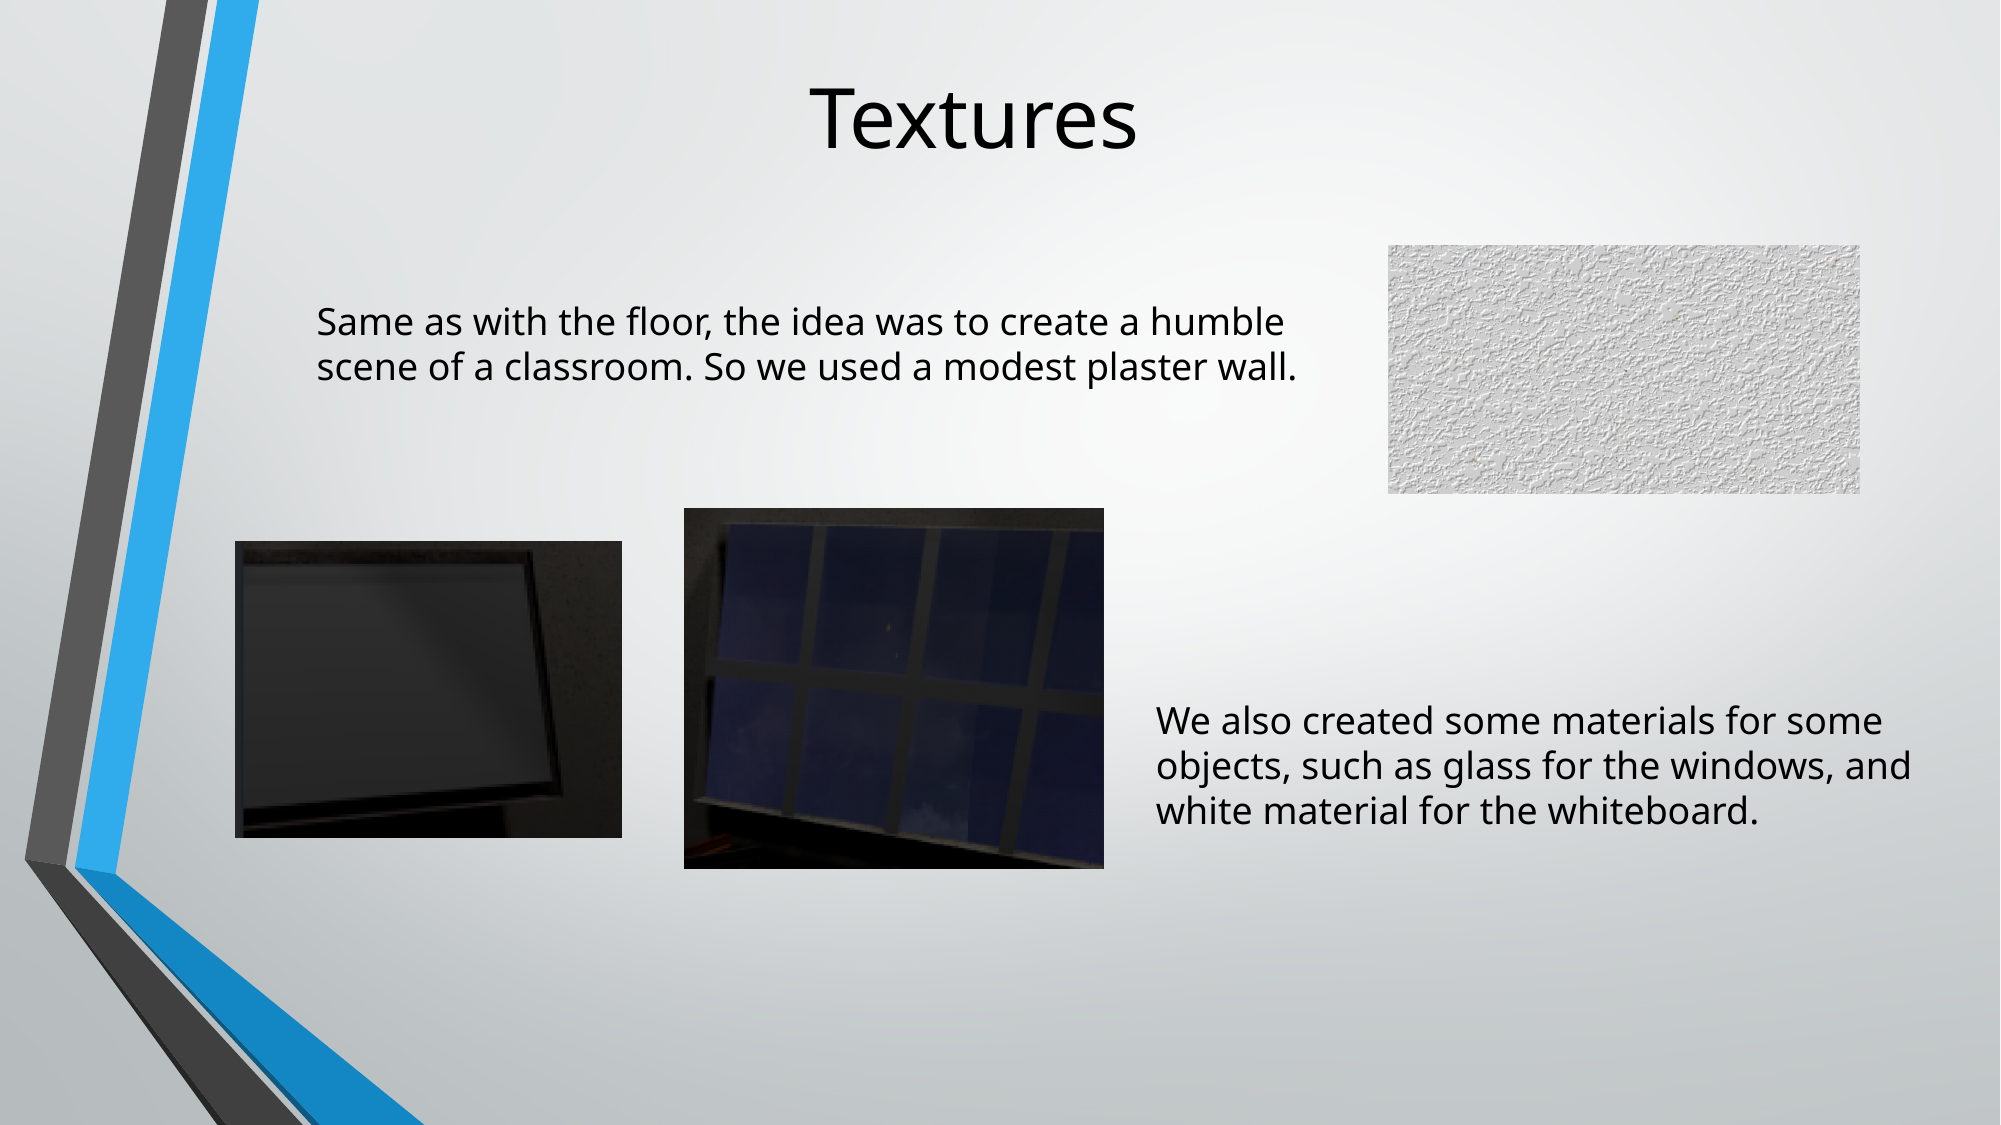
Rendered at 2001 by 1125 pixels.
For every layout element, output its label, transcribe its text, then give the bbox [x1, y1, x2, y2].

text_box We also created some materials for some objects, such as glass for the windows, and white material for the whiteboard. [1141, 689, 1950, 840]
picture [1387, 245, 1860, 494]
text_box Same as with the floor, the idea was to create a humble scene of a classroom. So we used a modest plaster wall. [301, 290, 1348, 396]
title Textures [765, 53, 1185, 177]
picture [235, 541, 623, 839]
picture [684, 507, 1104, 870]
